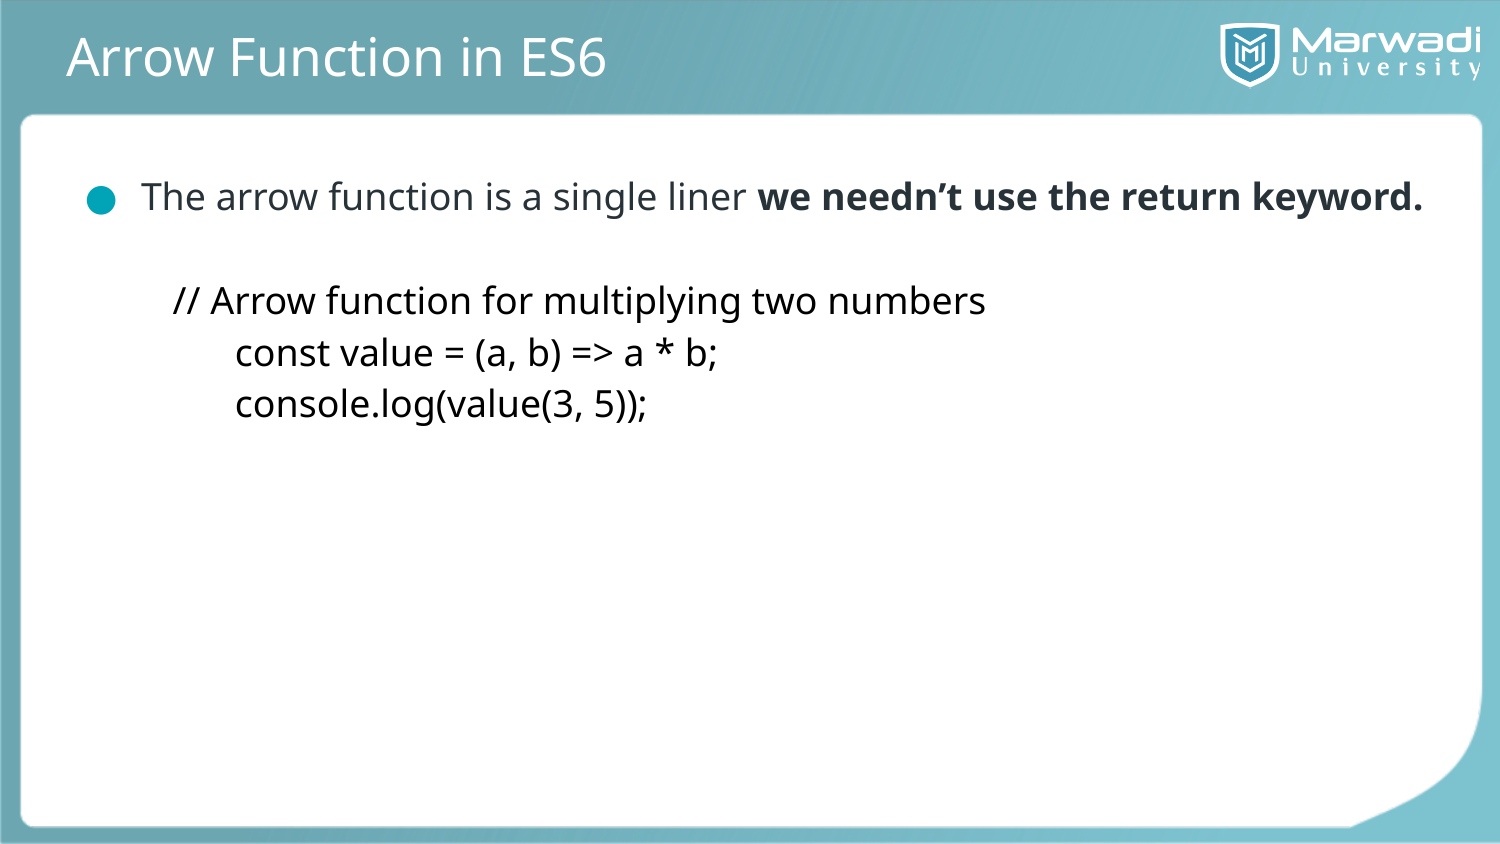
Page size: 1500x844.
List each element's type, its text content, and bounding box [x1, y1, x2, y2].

title Arrow Function in ES6 [51, 8, 1023, 103]
list The arrow function is a single liner we needn’t use the return keyword. // Arrow function for multiplying two numbers const value = (a, b) => a * b; console.log(value(3, 5)); [51, 151, 1449, 796]
picture [0, 0, 1500, 844]
